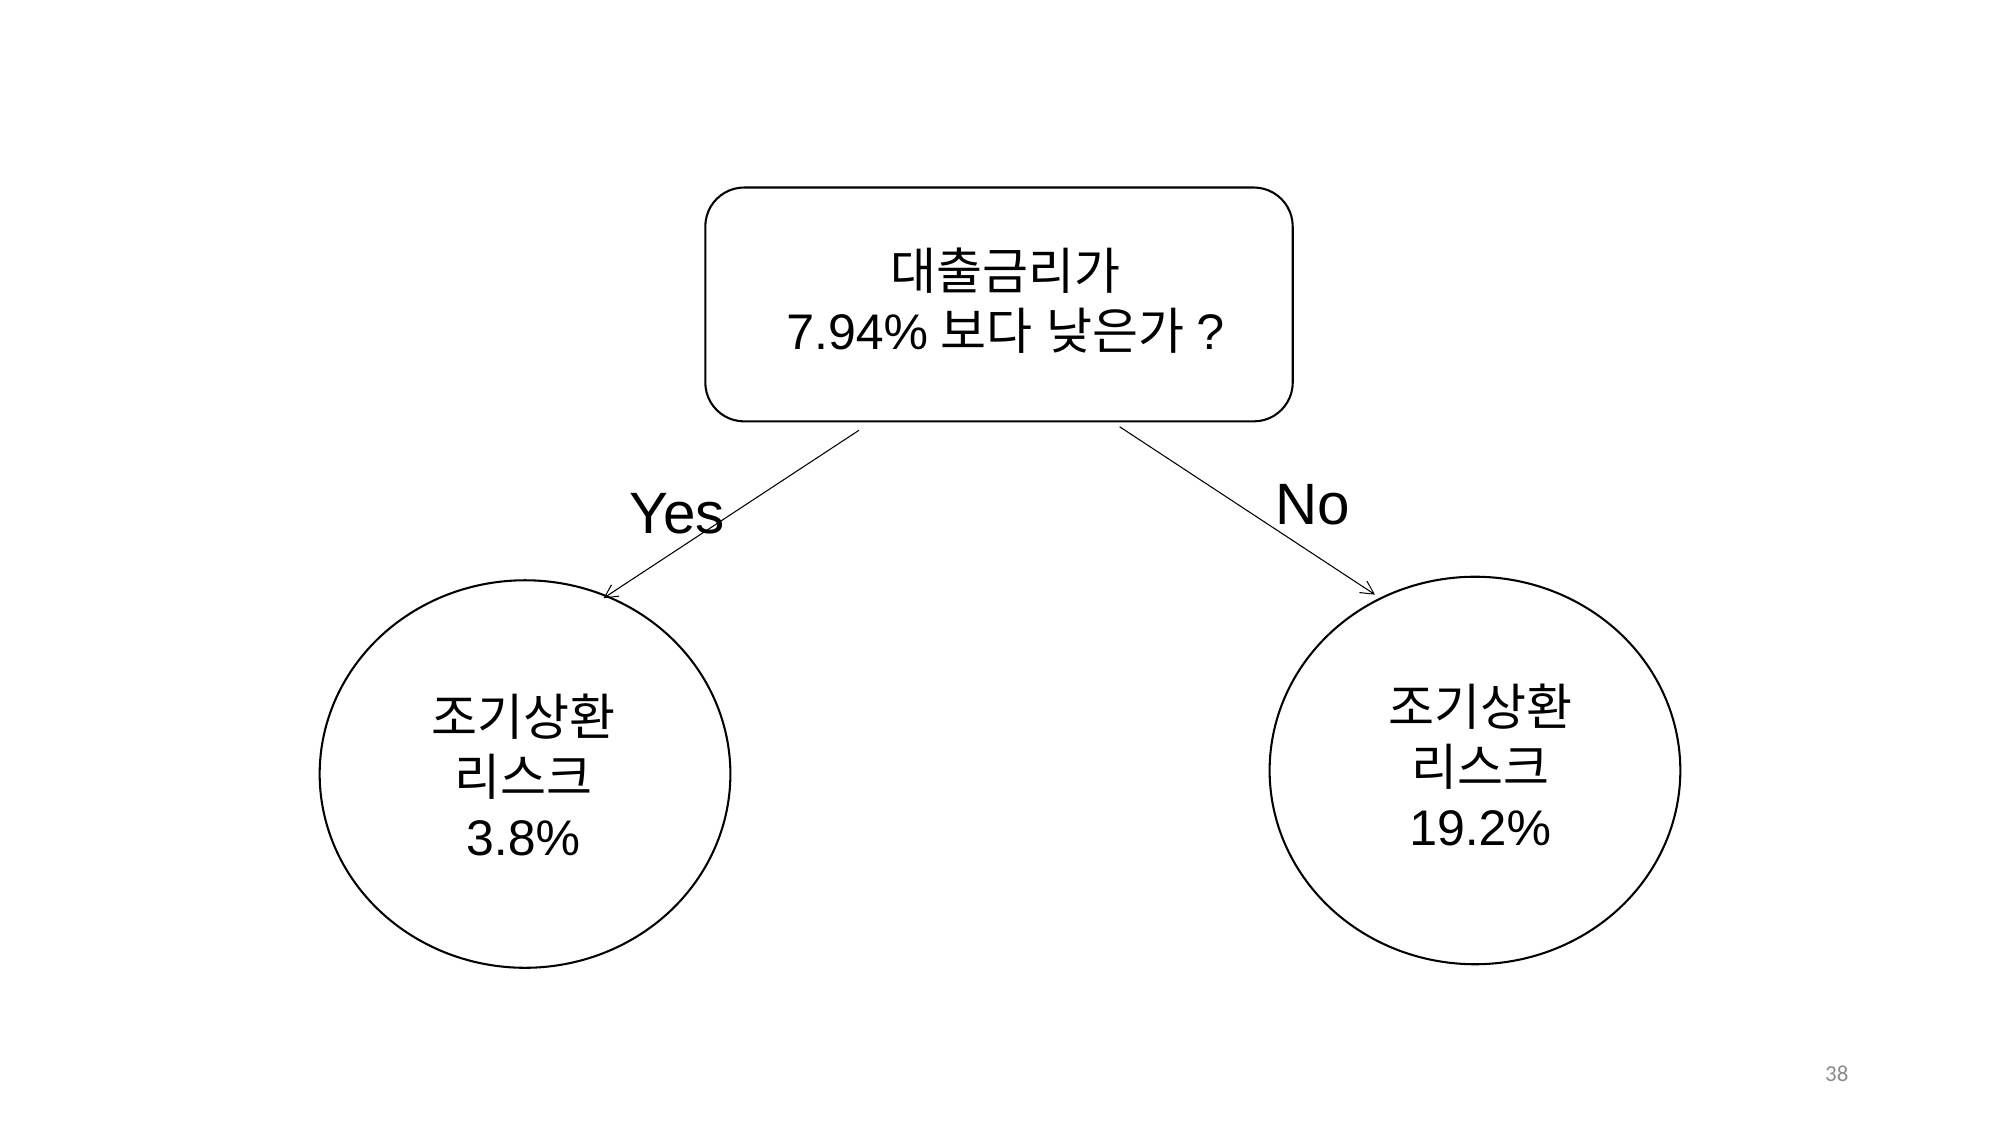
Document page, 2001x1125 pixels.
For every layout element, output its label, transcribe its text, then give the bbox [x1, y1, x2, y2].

text_box 조기상환 리스크 19.2% [1373, 667, 1588, 863]
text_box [603, 430, 859, 599]
text_box 대출금리가 7.94%보다 낮은가? [771, 232, 1239, 367]
text_box [318, 579, 732, 969]
text_box [704, 186, 1294, 423]
text_box [1268, 575, 1682, 966]
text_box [1119, 426, 1375, 595]
slide_number 37 [1413, 1042, 1864, 1103]
text_box 조기상환 리스크 3.8% [416, 678, 631, 874]
